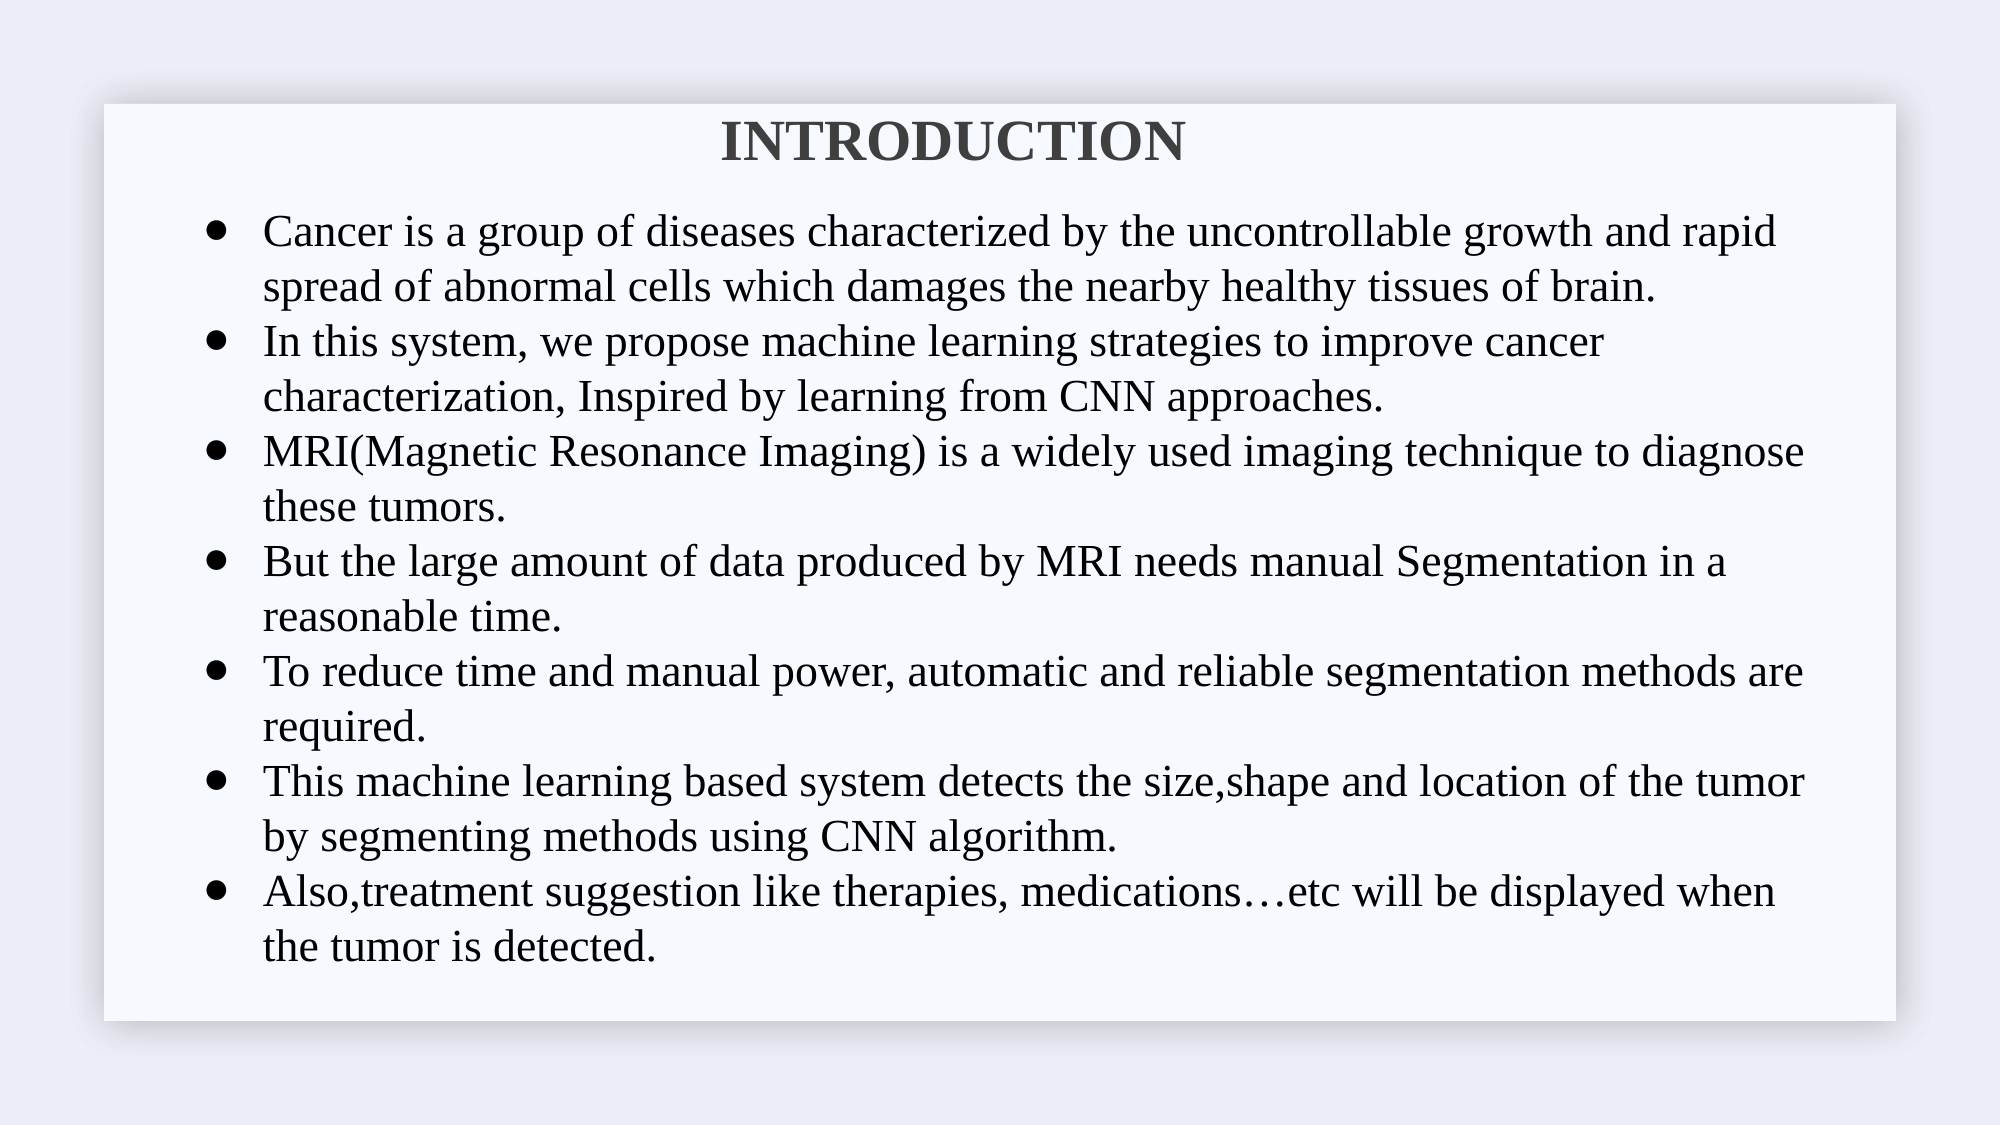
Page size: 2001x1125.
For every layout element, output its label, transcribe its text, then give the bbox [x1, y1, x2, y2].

text_box Cancer is a group of diseases characterized by the uncontrollable growth and rapid spread of abnormal cells which damages the nearby healthy tissues of brain. In this system, we propose machine learning strategies to improve cancer characterization, Inspired by learning from CNN approaches. MRI(Magnetic Resonance Imaging) is a widely used imaging technique to diagnose these tumors. But the large amount of data produced by MRI needs manual Segmentation in a reasonable time. To reduce time and manual power, automatic and reliable segmentation methods are required. This machine learning based system detects the size,shape and location of the tumor by segmenting methods using CNN algorithm. Also,treatment suggestion like therapies, medications…etc will be displayed when the tumor is detected. [172, 185, 1827, 986]
title INTRODUCTION [102, 97, 1805, 186]
